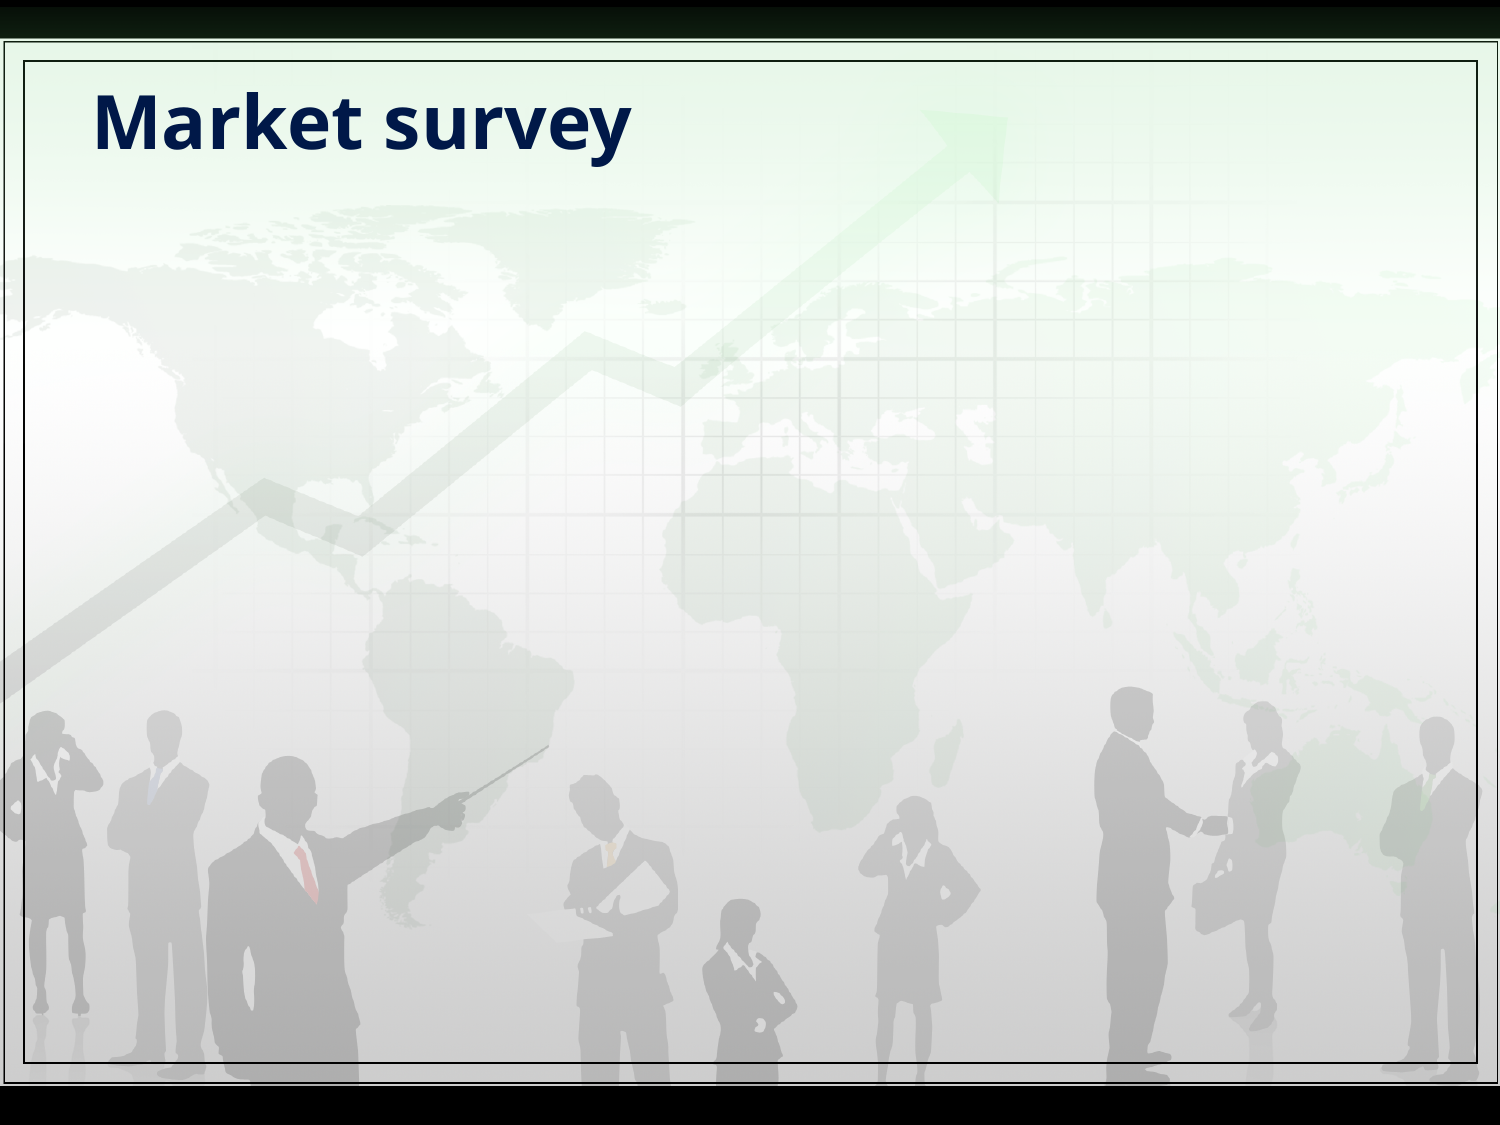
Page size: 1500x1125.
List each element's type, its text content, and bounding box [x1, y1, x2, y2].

title Market survey [76, 67, 1427, 173]
picture [0, 0, 1500, 1125]
